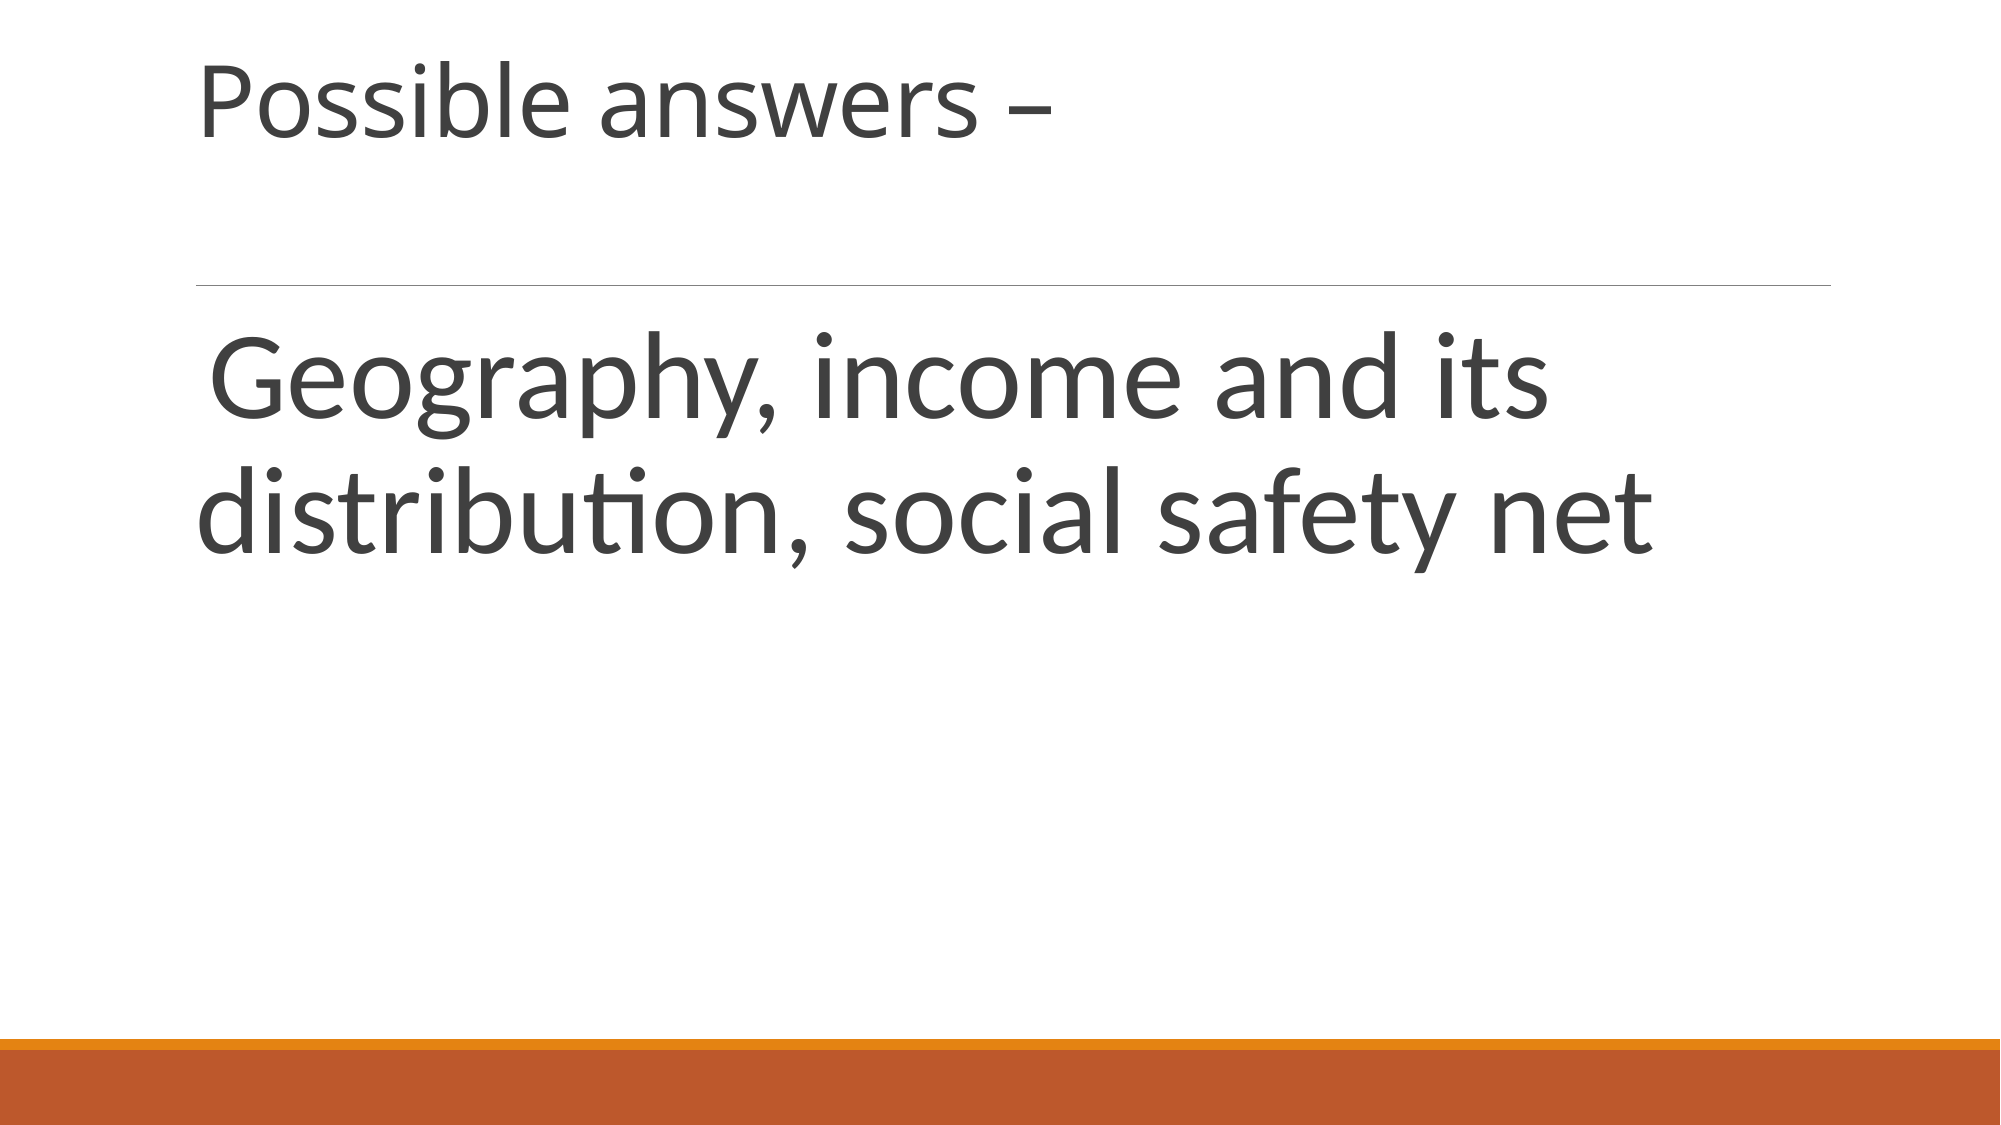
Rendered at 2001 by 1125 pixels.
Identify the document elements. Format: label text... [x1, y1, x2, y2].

title Possible answers – [180, 47, 1830, 285]
list Geography, income and its distribution, social safety net [180, 302, 1830, 963]
